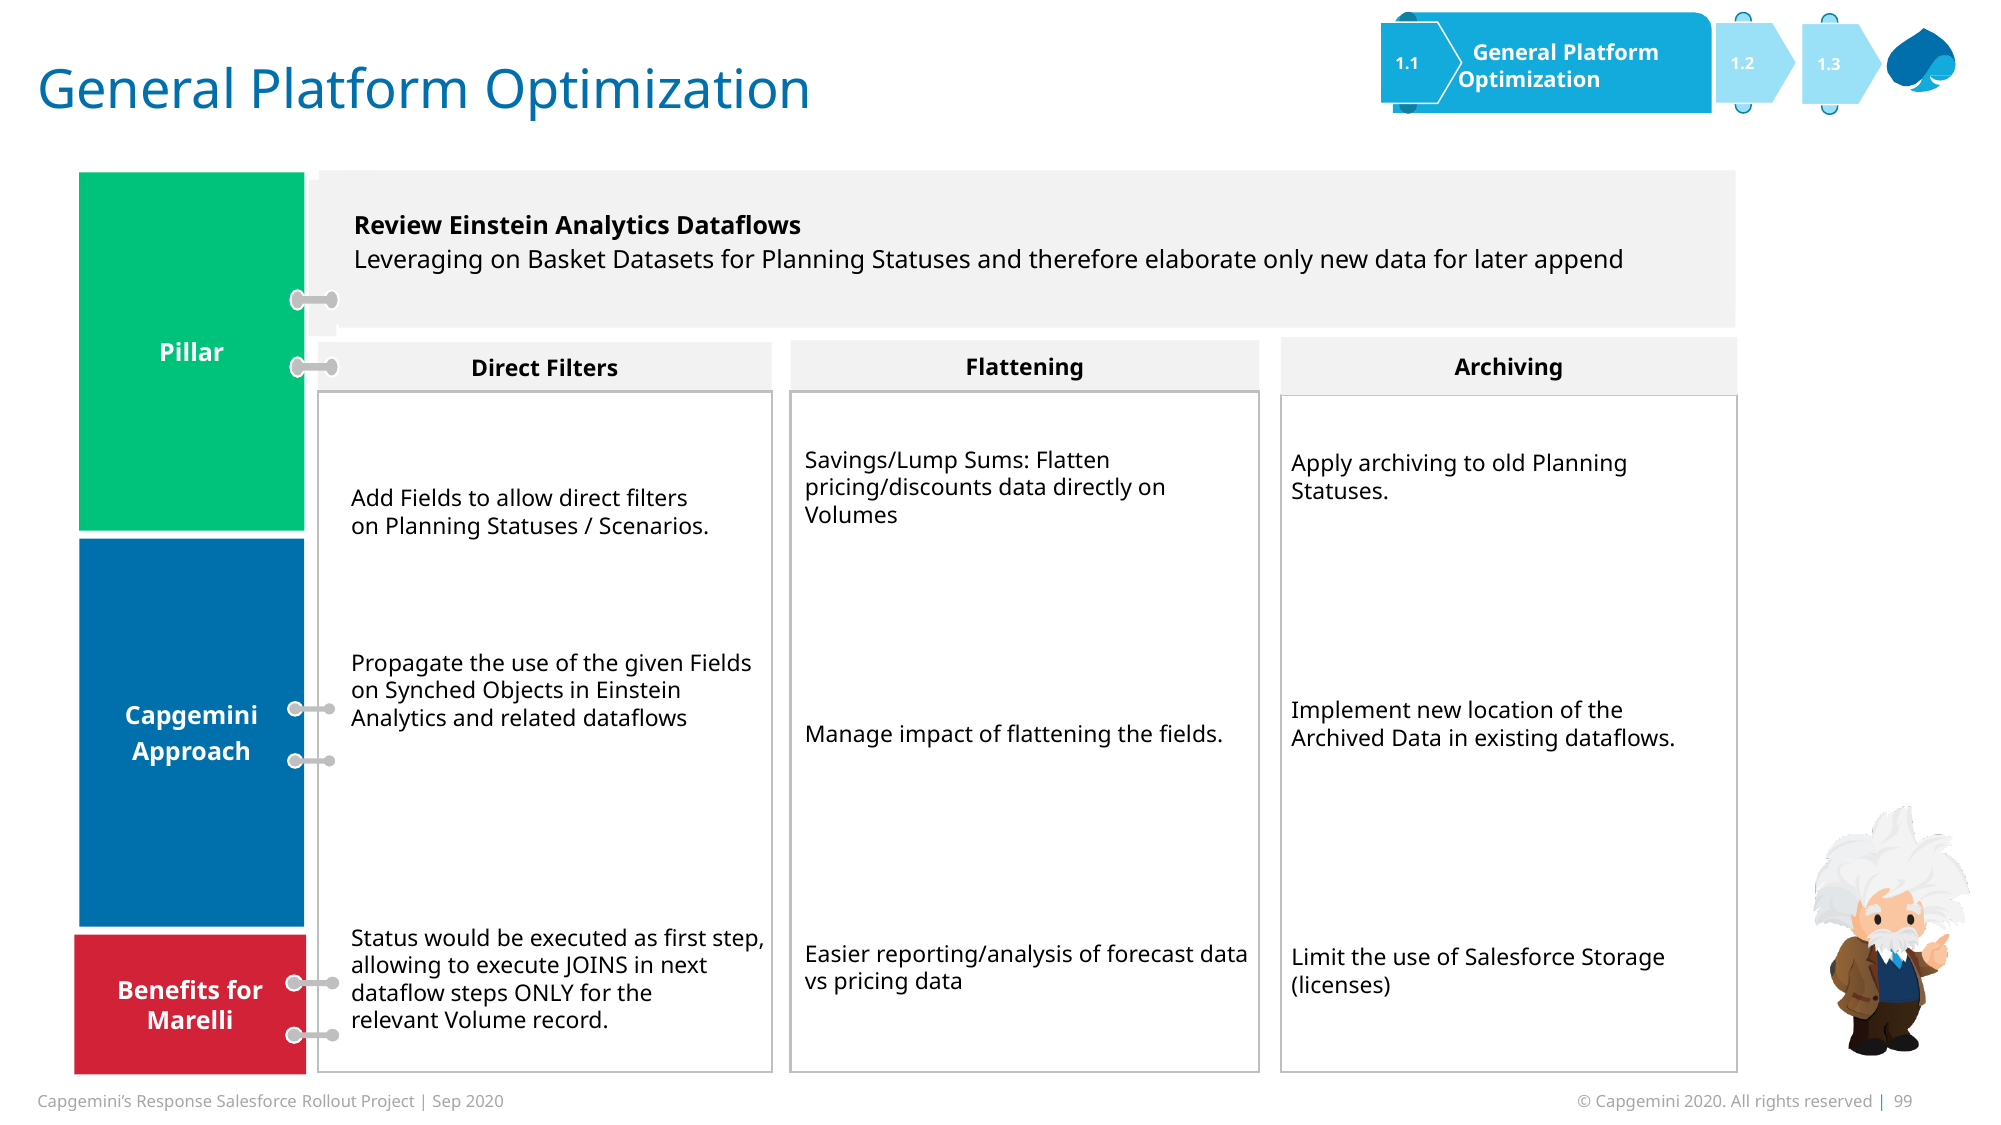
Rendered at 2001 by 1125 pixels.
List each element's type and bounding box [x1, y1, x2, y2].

text_box [1801, 13, 1883, 115]
picture [1752, 791, 2000, 1069]
footer [35, 1088, 548, 1125]
text_box [790, 340, 1260, 1072]
title [35, 52, 1465, 243]
text_box [74, 170, 1736, 1075]
text_box [1280, 337, 1738, 1072]
text_box [1575, 1088, 1963, 1125]
text_box [1715, 12, 1797, 114]
text_box [1380, 12, 1712, 114]
